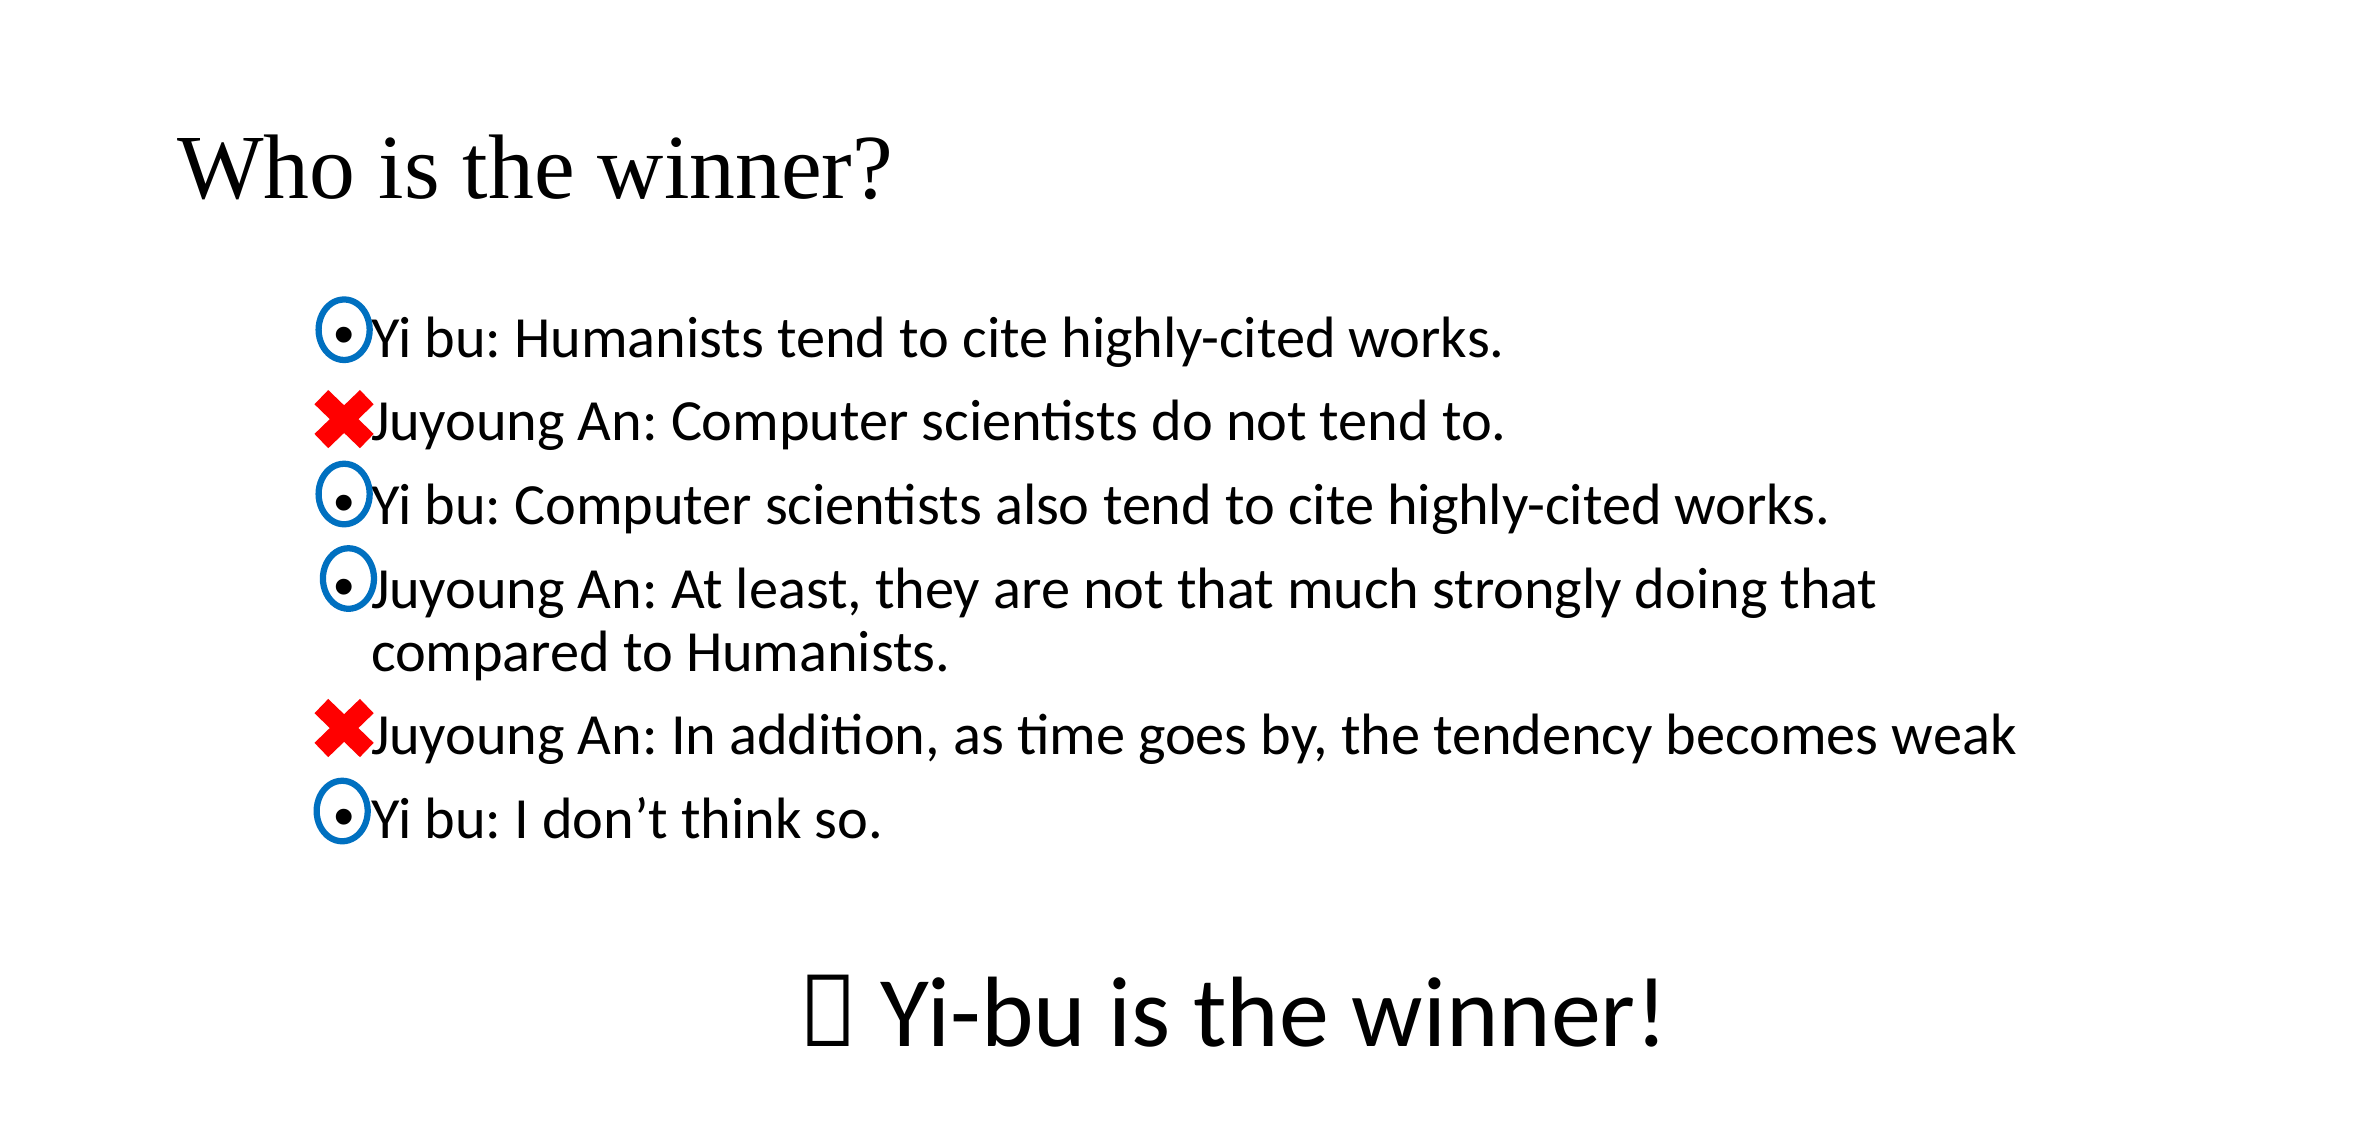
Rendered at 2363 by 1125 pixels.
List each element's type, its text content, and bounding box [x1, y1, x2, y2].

text_box [321, 547, 376, 610]
text_box [317, 298, 371, 362]
text_box [313, 697, 376, 759]
text_box [317, 462, 371, 526]
text_box [313, 388, 376, 450]
list Yi bu: Humanists tend to cite highly-cited works. Juyoung An: Computer scientists do not tend to. Yi bu: Computer scientists also tend to cite highly-cited works. Juyoung An: At least, they are not that much strongly doing that compared to Humanists. Juyoung An: In addition, as time goes by, the tendency becomes weak Yi bu: I don’t think so. [318, 299, 2044, 870]
text_box  Yi-bu is the winner! [783, 939, 1877, 1074]
text_box [315, 779, 369, 843]
title Who is the winner? [162, 59, 2200, 278]
